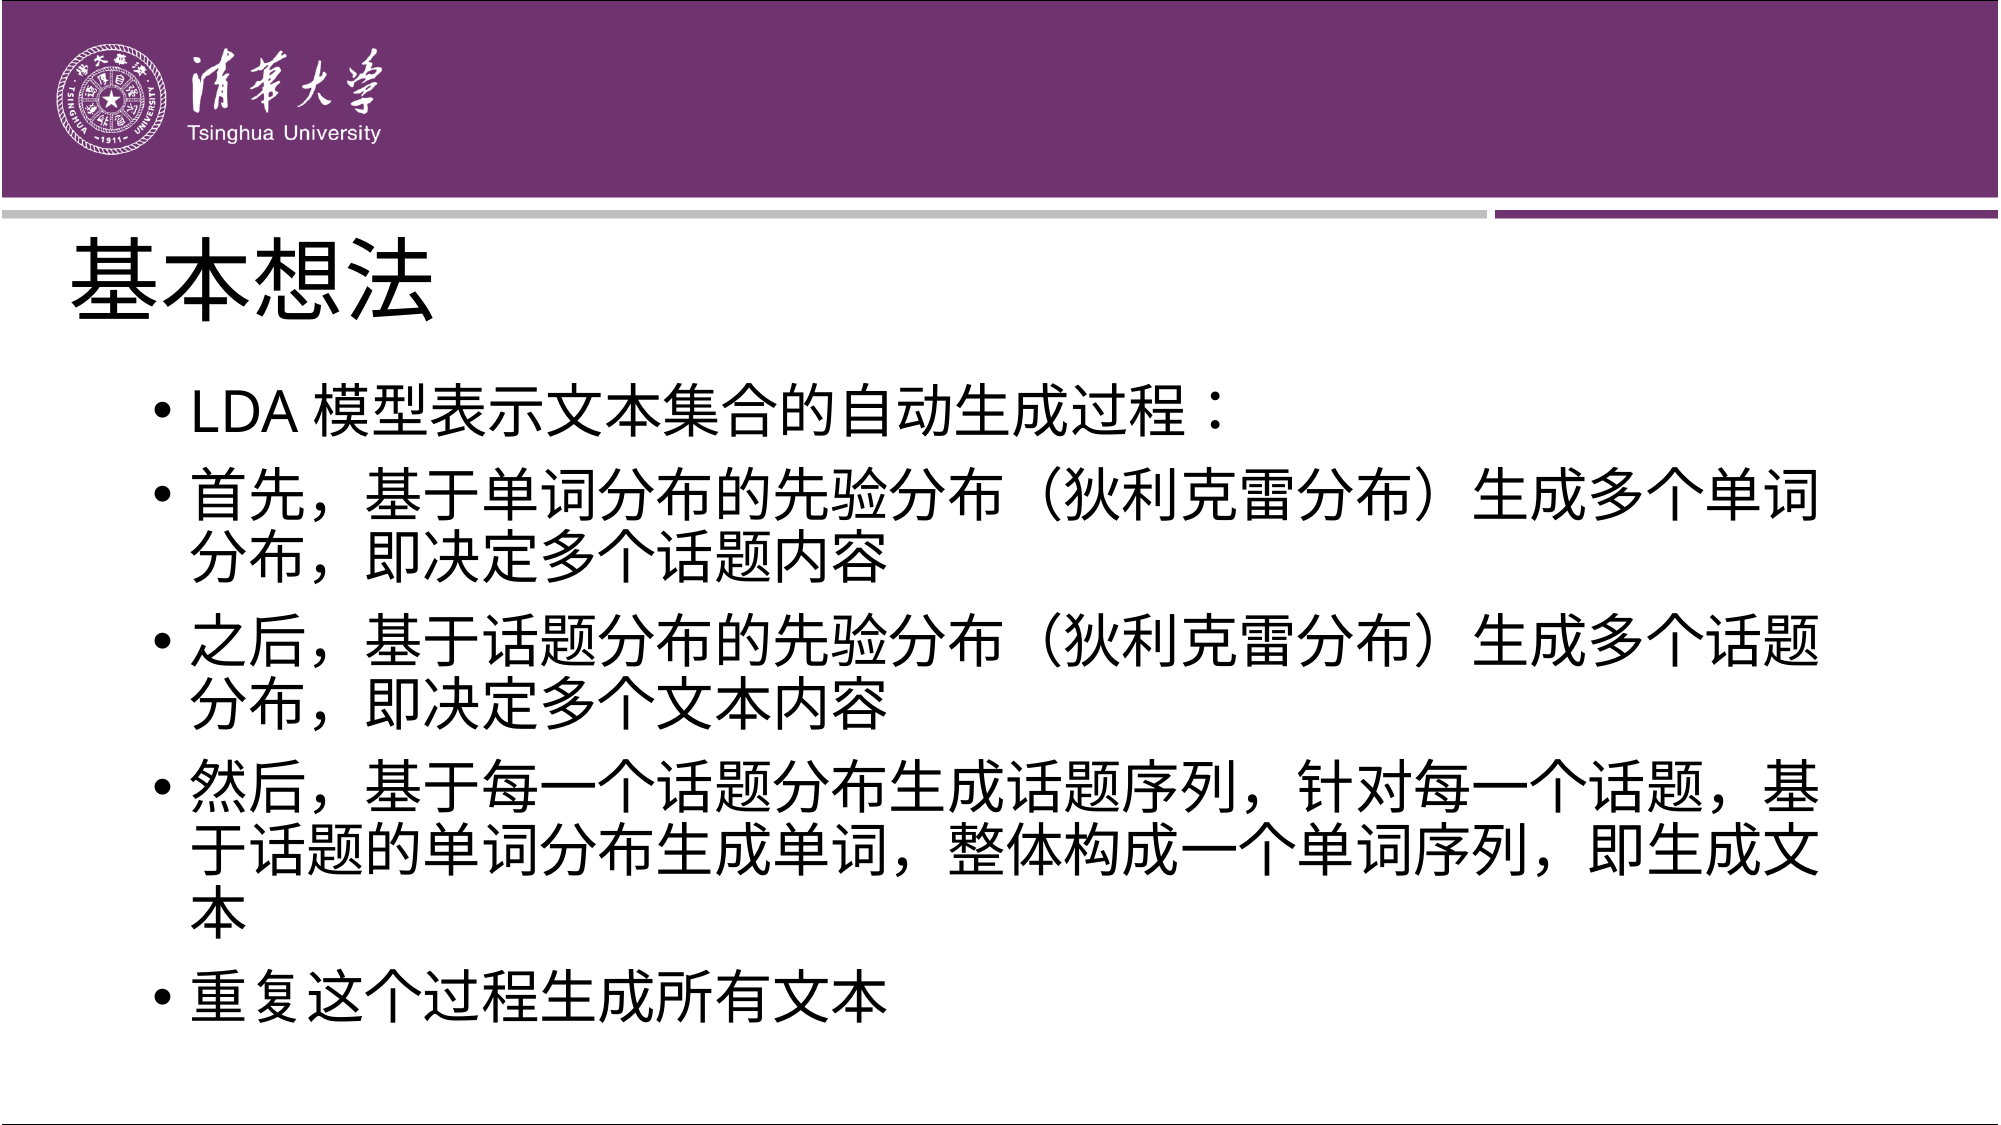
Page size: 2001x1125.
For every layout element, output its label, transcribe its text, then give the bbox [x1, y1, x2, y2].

title 基本想法 [53, 176, 1779, 394]
picture [2, 0, 1998, 1125]
list LDA模型表示文本集合的自动生成过程： 首先，基于单词分布的先验分布（狄利克雷分布）生成多个单词分布，即决定多个话题内容 之后，基于话题分布的先验分布（狄利克雷分布）生成多个话题分布，即决定多个文本内容 然后，基于每一个话题分布生成话题序列，针对每一个话题，基于话题的单词分布生成单词，整体构成一个单词序列，即生成文本 重复这个过程生成所有文本 [137, 374, 1863, 1089]
